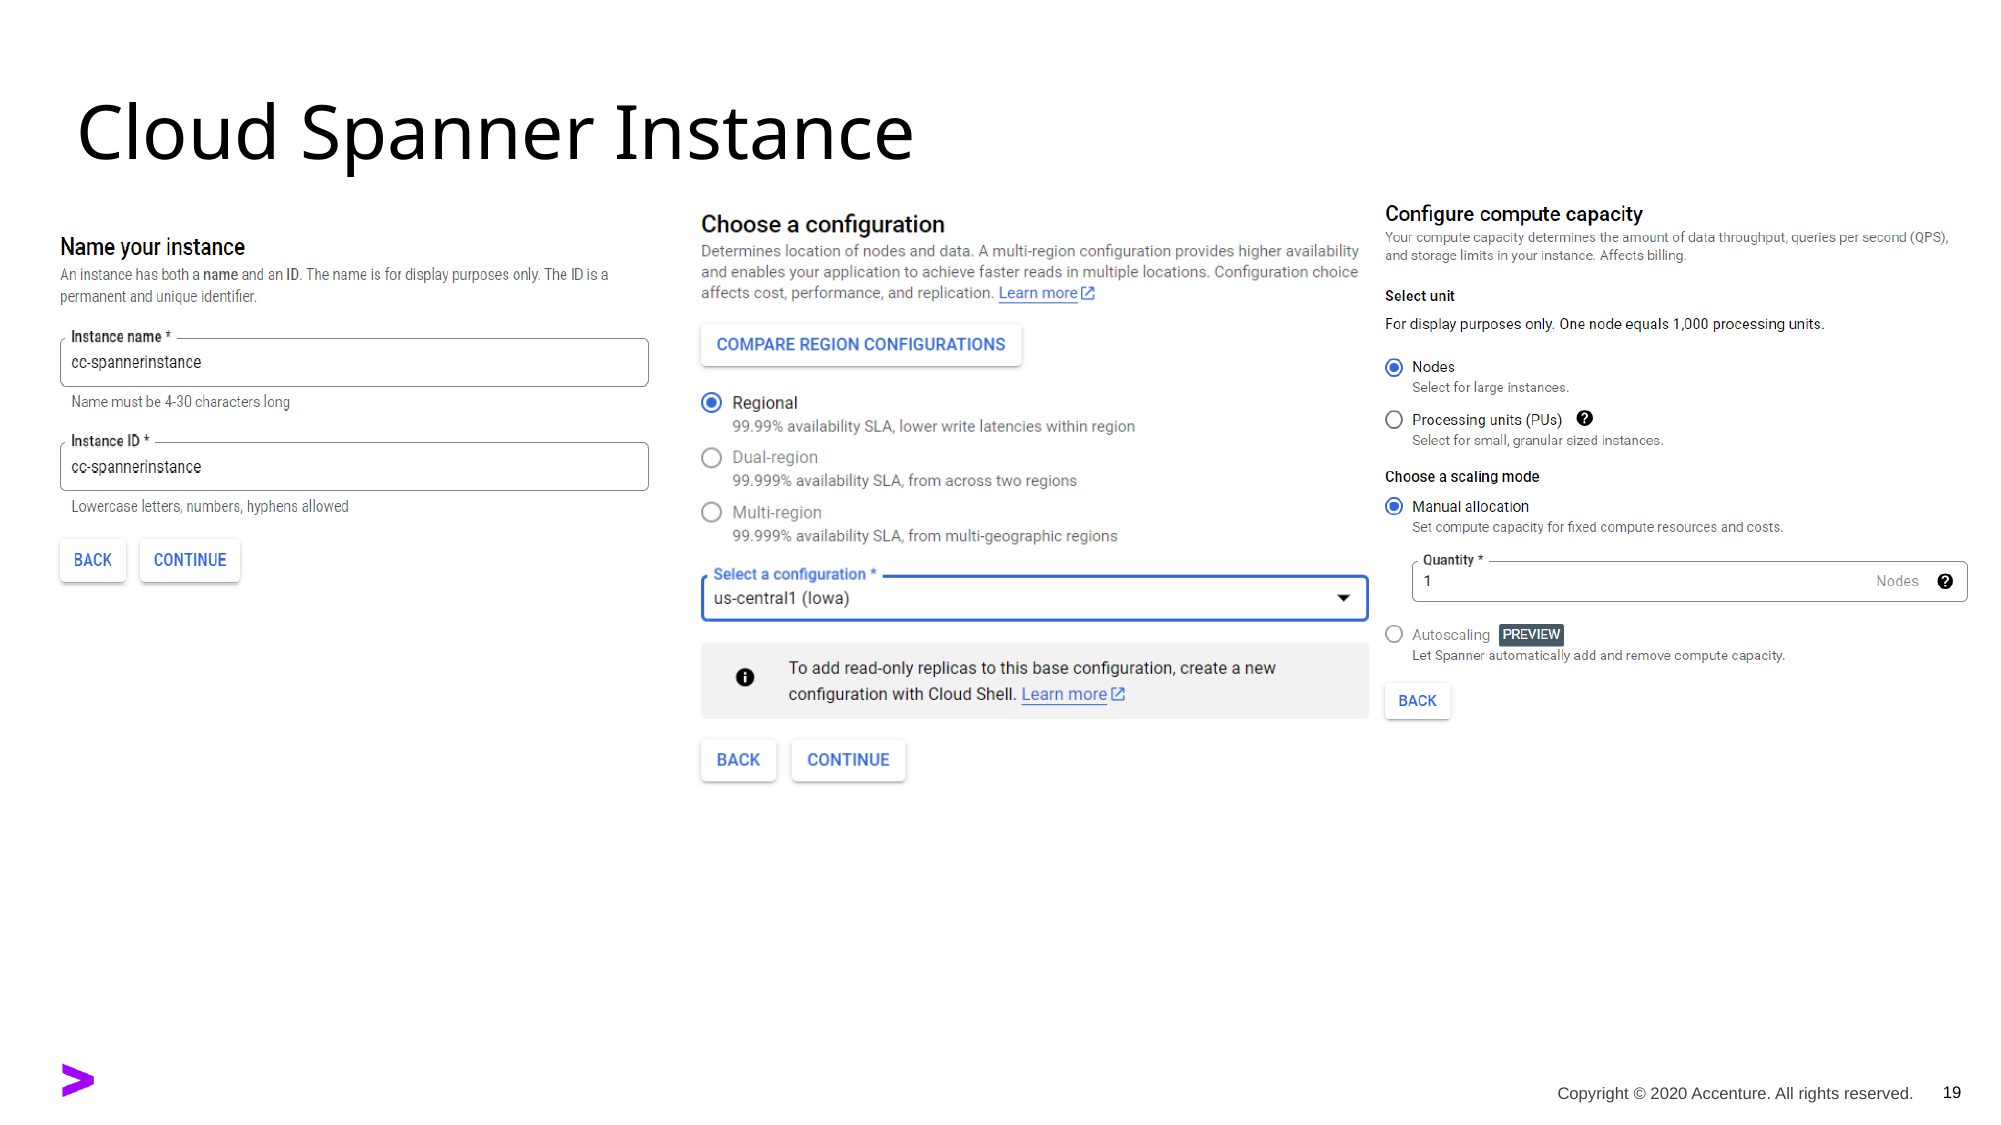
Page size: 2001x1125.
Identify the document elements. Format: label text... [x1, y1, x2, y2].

picture [41, 199, 656, 647]
picture [676, 184, 1991, 796]
slide_number 19 [1921, 1075, 1984, 1110]
title Cloud Spanner Instance [62, 56, 1938, 218]
picture [62, 1063, 94, 1097]
